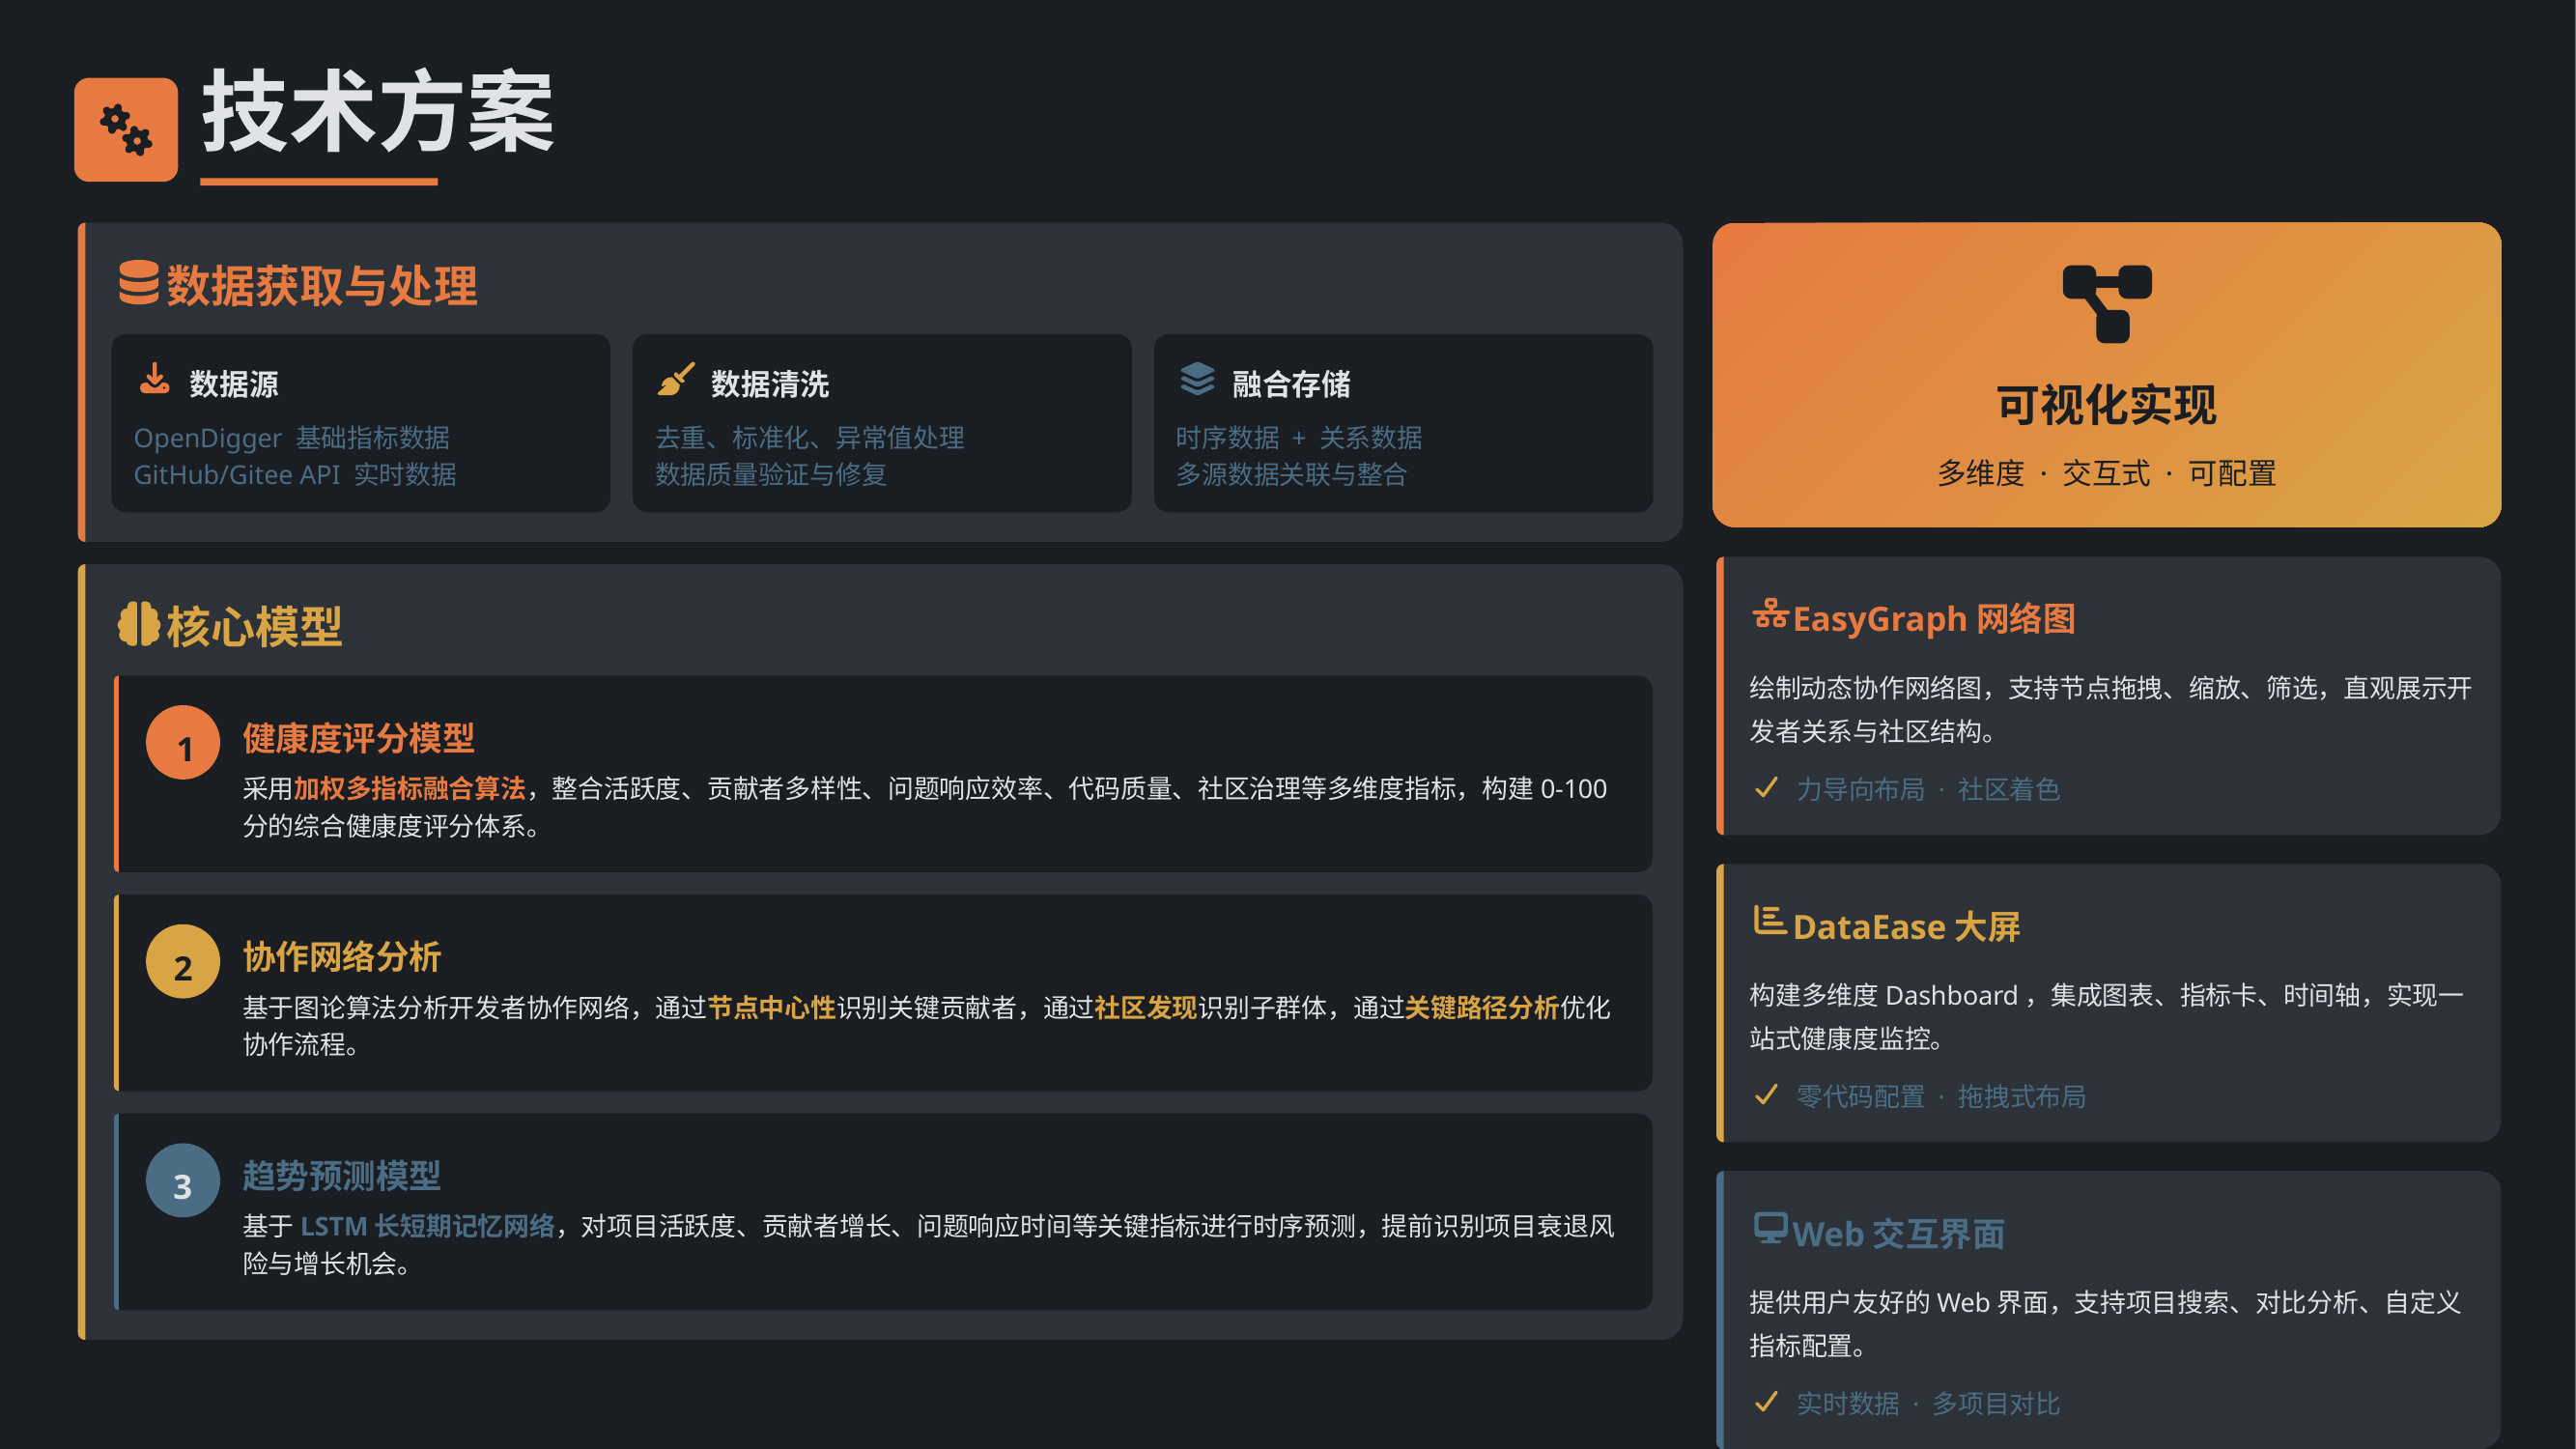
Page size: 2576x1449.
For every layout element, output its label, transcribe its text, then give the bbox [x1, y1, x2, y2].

text_box 3 [173, 1153, 211, 1207]
text_box 核心模型 [166, 593, 1676, 654]
text_box [113, 675, 119, 872]
text_box [200, 178, 439, 186]
text_box 多源数据关联与整合 [1175, 452, 1645, 491]
text_box [1716, 1171, 1724, 1449]
text_box [2062, 265, 2153, 344]
text_box 2 [173, 935, 210, 988]
text_box 绘制动态协作网络图，支持节点拖拽、缩放、筛选，直观展示开发者关系与社区结构。 [1749, 660, 2485, 747]
text_box [86, 222, 1684, 542]
text_box OpenDigger 基础指标数据 [133, 415, 602, 452]
text_box 采用加权多指标融合算法，整合活跃度、贡献者多样性、问题响应效率、代码质量、社区治理等多维度指标，构建0-100分的综合健康度评分体系。 [241, 764, 1636, 843]
text_box 技术方案 [200, 73, 602, 163]
text_box 数据源 [189, 355, 295, 401]
text_box 力导向布局 · 社区着色 [1797, 767, 2072, 805]
text_box 时序数据 + 关系数据 [1175, 415, 1645, 452]
text_box [1724, 864, 2502, 1143]
text_box 基于LSTM长短期记忆网络，对项目活跃度、贡献者增长、问题响应时间等关键指标进行时序预测，提前识别项目衰退风险与增长机会。 [241, 1202, 1636, 1281]
text_box 去重、标准化、异常值处理 [655, 415, 1123, 452]
text_box [140, 383, 170, 394]
text_box [633, 333, 1132, 513]
text_box 健康度评分模型 [242, 705, 1640, 757]
text_box [1755, 776, 1778, 798]
text_box [1724, 556, 2502, 836]
text_box [1724, 1171, 2502, 1449]
text_box [657, 377, 680, 396]
text_box 趋势预测模型 [242, 1143, 1640, 1196]
text_box [1752, 597, 1791, 628]
text_box [122, 126, 153, 156]
text_box [77, 222, 86, 542]
text_box [119, 277, 159, 293]
text_box [146, 923, 220, 999]
text_box [73, 77, 179, 183]
text_box Web交互界面 [1792, 1201, 2489, 1253]
text_box [1180, 376, 1215, 387]
text_box 构建多维度Dashboard，集成图表、指标卡、时间轴，实现一站式健康度监控。 [1749, 967, 2485, 1054]
text_box GitHub/Gitee API 实时数据 [133, 452, 602, 491]
text_box [146, 361, 163, 385]
text_box 1 [176, 716, 207, 769]
text_box 可视化实现 [1739, 371, 2476, 431]
text_box [119, 291, 159, 305]
text_box [1755, 1390, 1778, 1412]
text_box 实时数据 · 多项目对比 [1797, 1381, 2072, 1419]
text_box [1755, 1083, 1778, 1105]
text_box [1754, 904, 1788, 935]
text_box [99, 103, 130, 134]
text_box [117, 601, 137, 646]
text_box [1180, 361, 1215, 379]
text_box [141, 601, 161, 646]
text_box [146, 1143, 210, 1218]
text_box [113, 894, 119, 1092]
text_box [77, 564, 86, 1341]
text_box 融合存储 [1232, 355, 1367, 401]
text_box 零代码配置 · 拖拽式布局 [1797, 1074, 2098, 1112]
text_box [674, 361, 695, 384]
text_box DataEase大屏 [1792, 894, 2489, 946]
text_box [1153, 333, 1654, 513]
text_box [119, 1113, 1654, 1311]
text_box 协作网络分析 [242, 923, 1640, 977]
text_box [1754, 1211, 1788, 1244]
text_box [146, 705, 220, 780]
text_box 基于图论算法分析开发者协作网络，通过节点中心性识别关键贡献者，通过社区发现识别子群体，通过关键路径分析优化协作流程。 [241, 983, 1636, 1062]
text_box [211, 1155, 220, 1206]
text_box [113, 1113, 119, 1311]
text_box [119, 894, 1654, 1092]
text_box EasyGraph网络图 [1792, 586, 2489, 639]
text_box 数据获取与处理 [166, 252, 1676, 312]
text_box 多维度 · 交互式 · 可配置 [1741, 445, 2472, 491]
text_box [86, 564, 1684, 1341]
text_box [1180, 384, 1215, 395]
text_box [119, 675, 1654, 872]
text_box 提供用户友好的Web界面，支持项目搜索、对比分析、自定义指标配置。 [1749, 1274, 2485, 1361]
text_box [1716, 864, 1724, 1143]
text_box [119, 259, 159, 278]
text_box 数据质量验证与修复 [655, 452, 1123, 491]
text_box [1716, 556, 1724, 836]
text_box [111, 333, 611, 513]
text_box [1713, 222, 2502, 527]
text_box 数据清洗 [711, 355, 845, 401]
